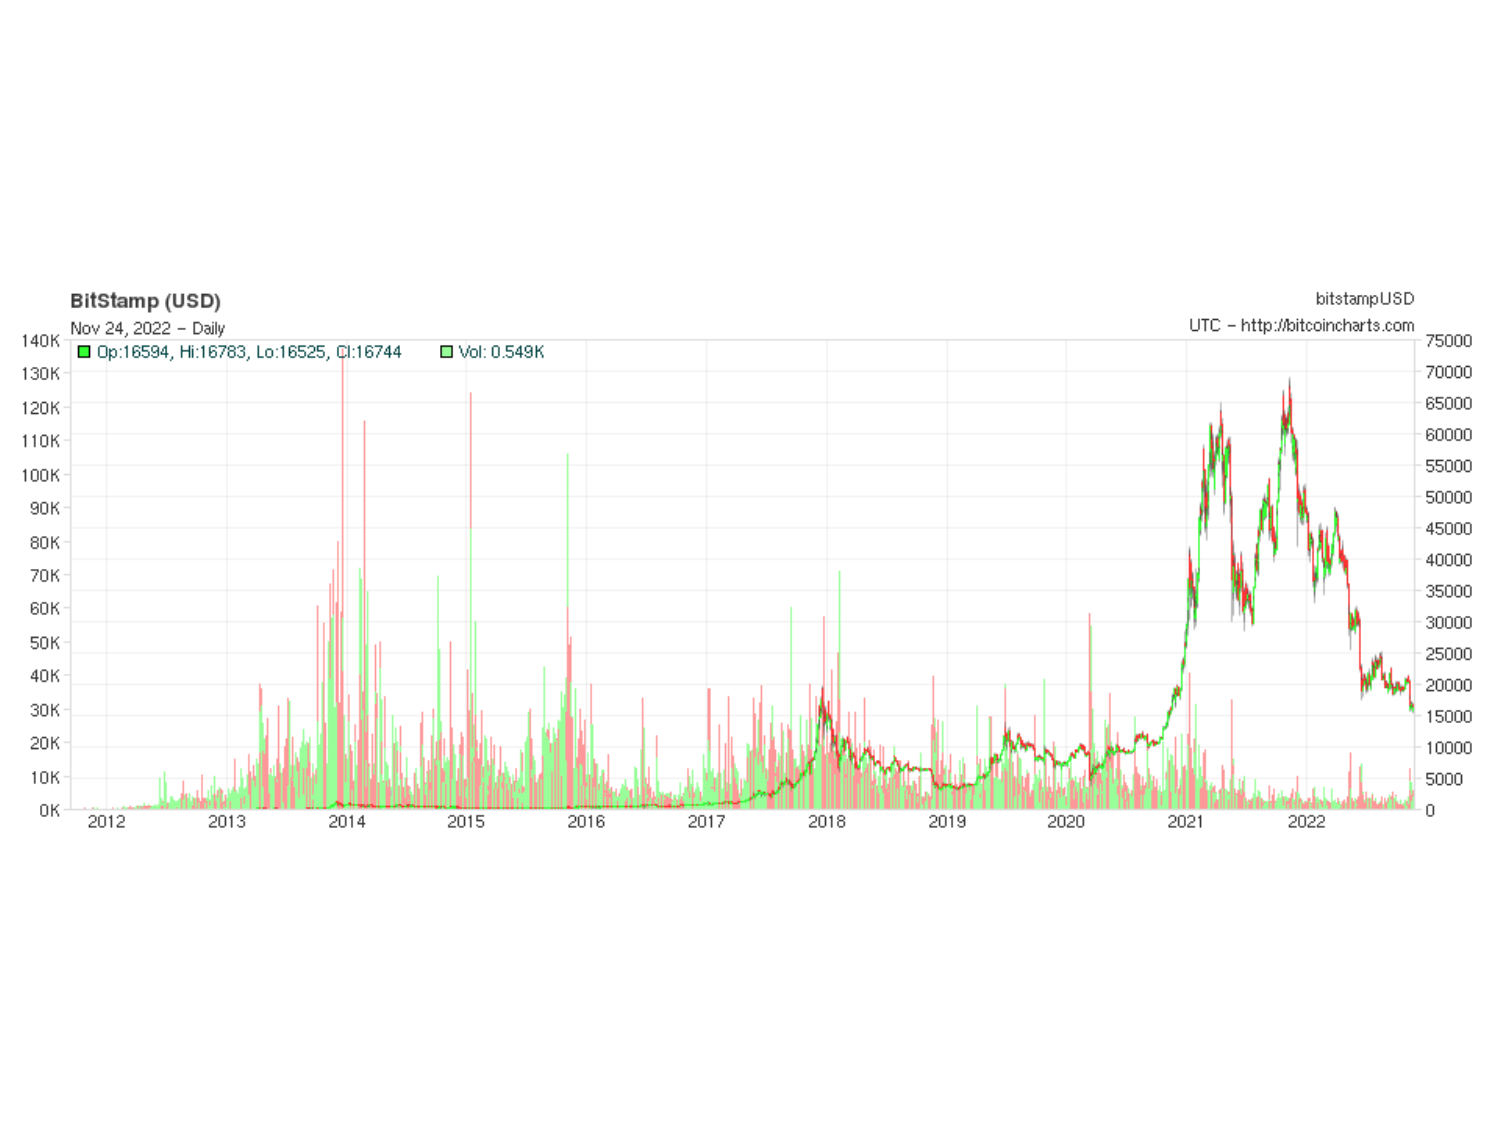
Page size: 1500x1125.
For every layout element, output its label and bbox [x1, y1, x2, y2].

picture [13, 283, 1487, 842]
